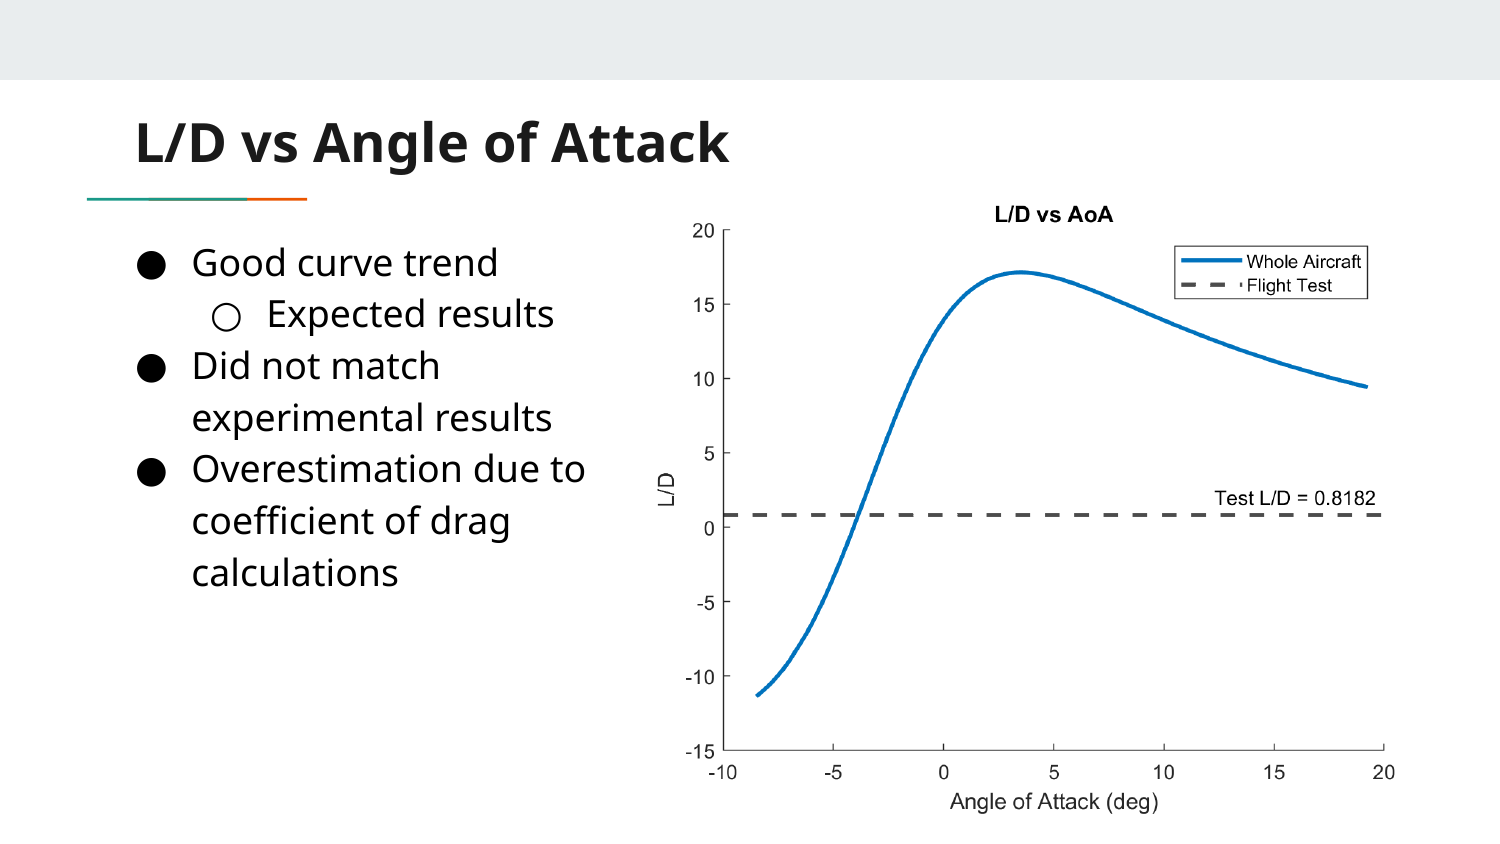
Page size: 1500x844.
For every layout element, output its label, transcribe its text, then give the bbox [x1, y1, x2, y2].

picture [612, 181, 1466, 821]
list Good curve trend Expected results Did not match experimental results Overestimation due to coefficient of drag calculations [101, 216, 607, 588]
title L/D vs Angle of Attack [119, 93, 1381, 182]
